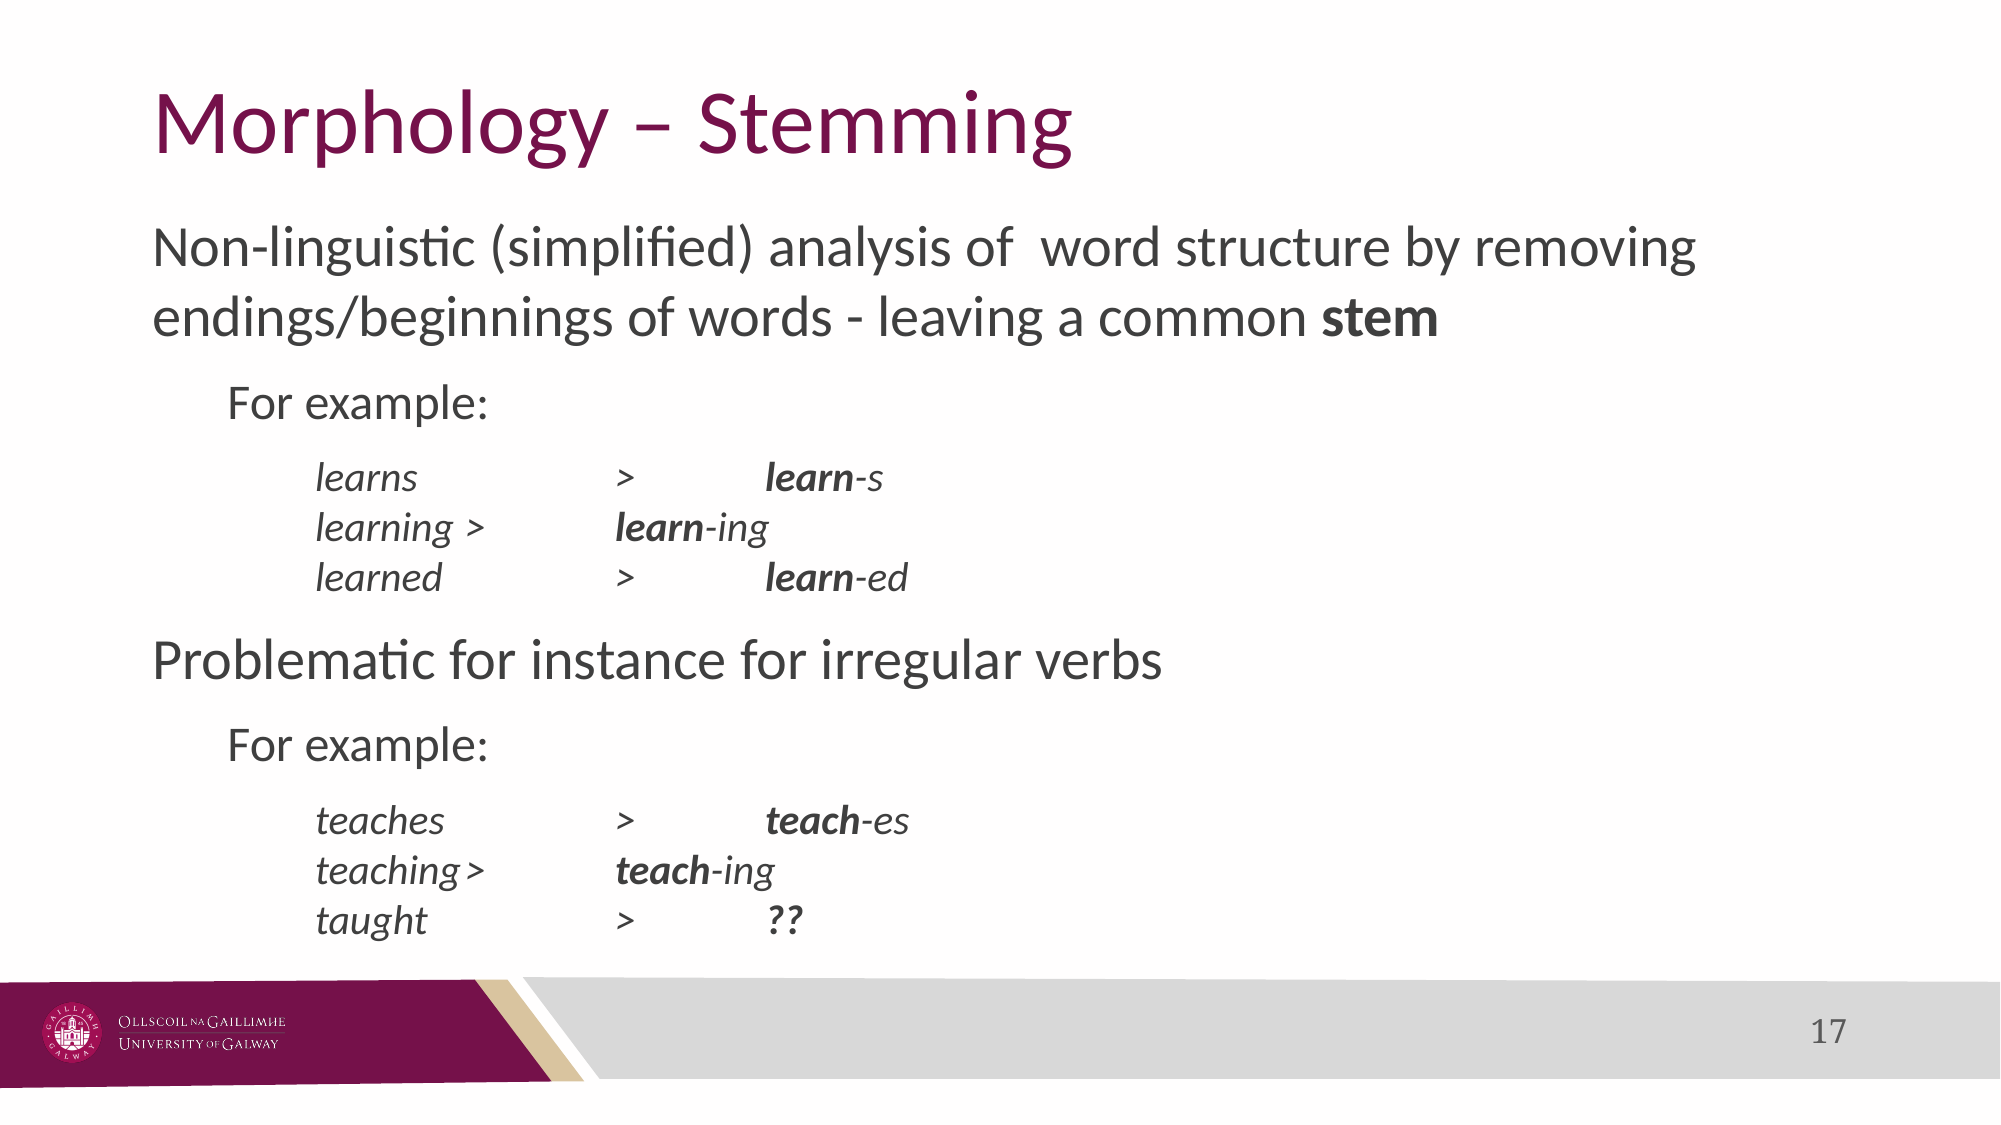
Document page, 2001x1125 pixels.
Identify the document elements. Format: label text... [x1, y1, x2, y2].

title Morphology – Stemming [137, 59, 1863, 193]
footer 17 [1187, 1002, 1863, 1063]
list Non-linguistic (simplified) analysis of word structure by removing endings/beginnings of words - leaving a common stem For example: learns > learn-s learning > learn-ing learned > learn-ed Problematic for instance for irregular verbs For example: teaches > teach-es teaching > teach-ing taught > ?? [137, 193, 1985, 968]
picture [42, 1002, 285, 1063]
